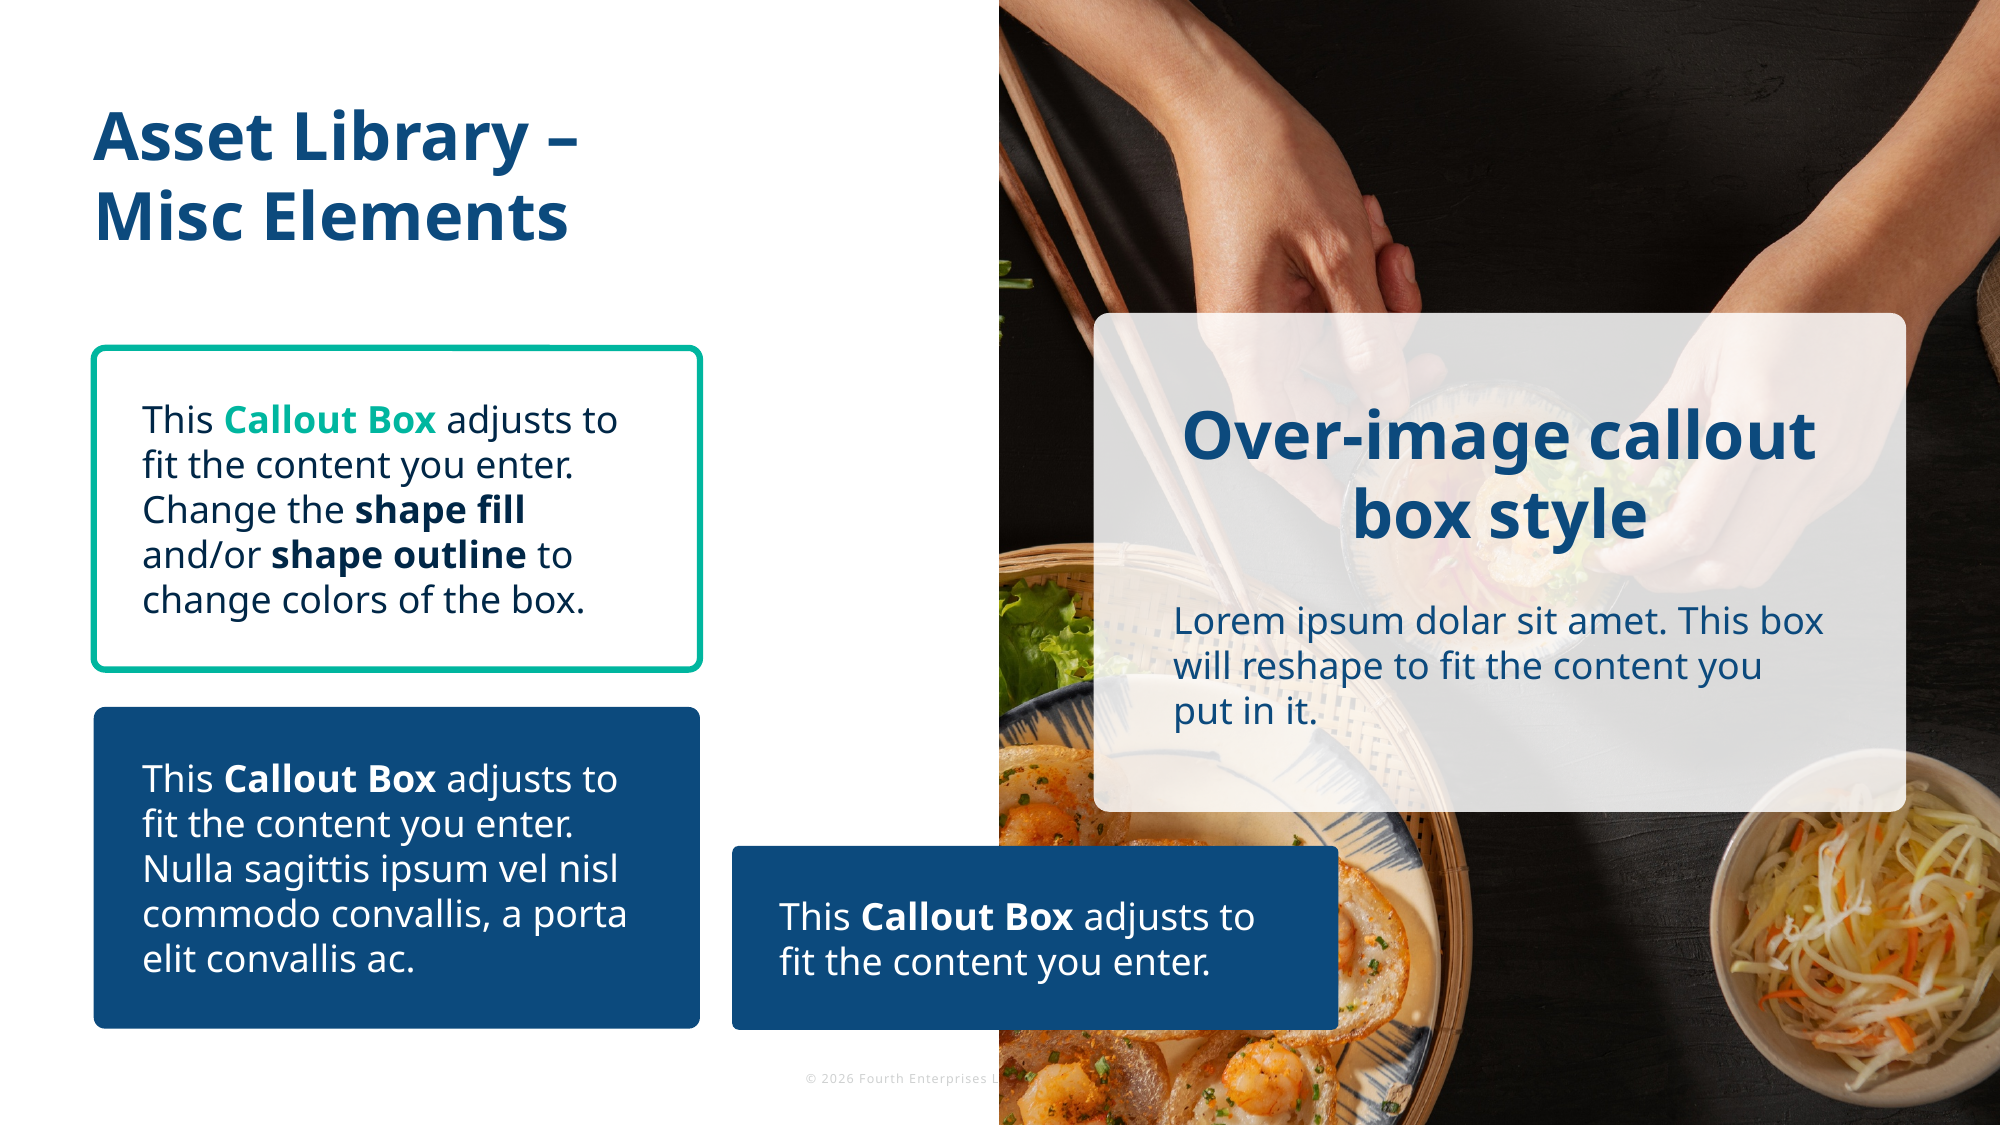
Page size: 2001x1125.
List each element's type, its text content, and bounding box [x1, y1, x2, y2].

text_box This Callout Box adjusts to fit the content you enter. Change the shape fill and/or shape outline to change colors of the box. [93, 347, 700, 670]
text_box This Callout Box adjusts to fit the content you enter. Nulla sagittis ipsum vel nisl commodo convallis, a porta elit convallis ac. [93, 706, 700, 1029]
picture [999, 0, 2000, 1125]
text_box This Callout Box adjusts to fit the content you enter. [732, 845, 999, 1030]
title Asset Library – Misc Elements [93, 93, 999, 173]
